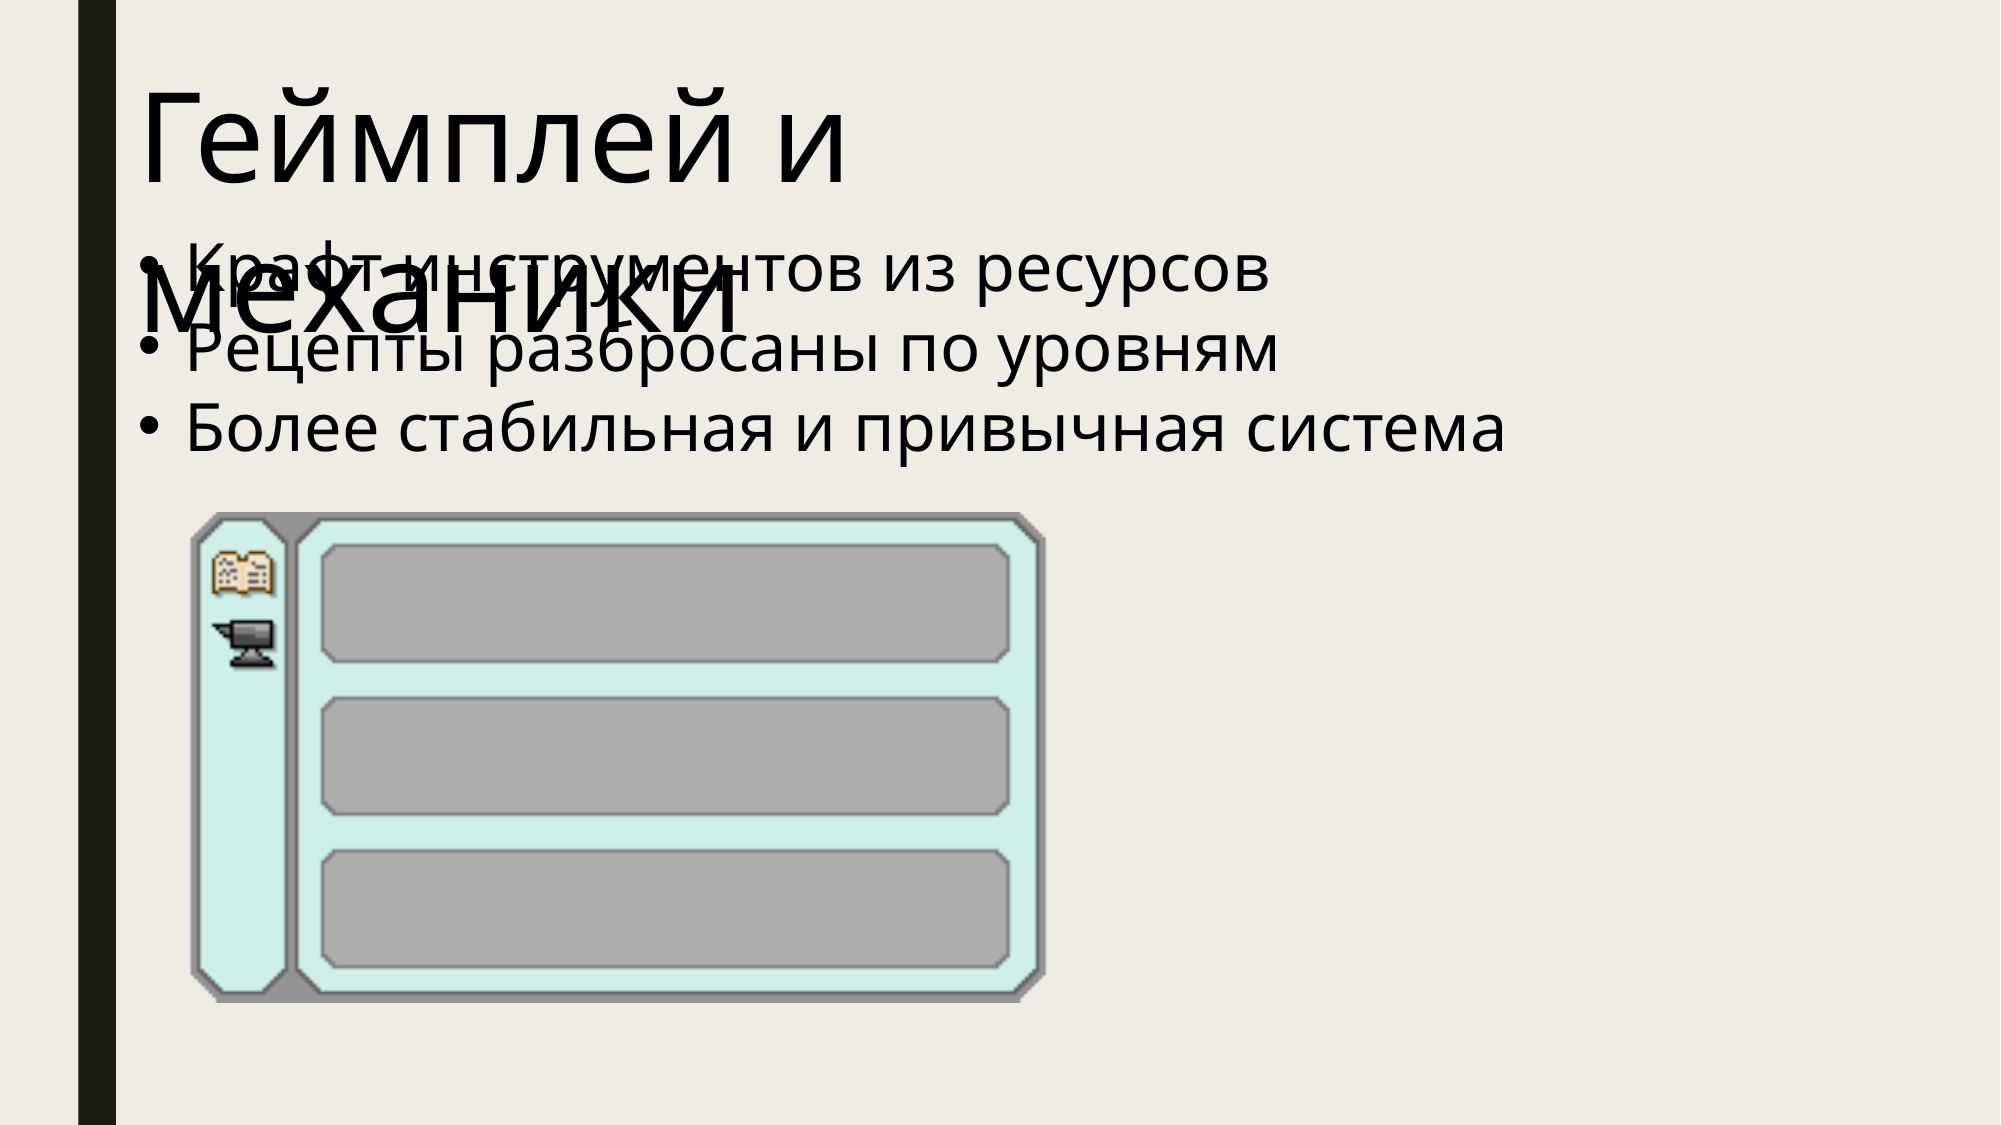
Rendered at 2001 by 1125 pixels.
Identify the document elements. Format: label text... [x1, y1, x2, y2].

text_box Геймплей и механики [122, 50, 1198, 217]
picture [184, 512, 1055, 1003]
text_box Крафт инструментов из ресурсов Рецепты разбросаны по уровням Более стабильная и привычная система [122, 217, 1915, 552]
